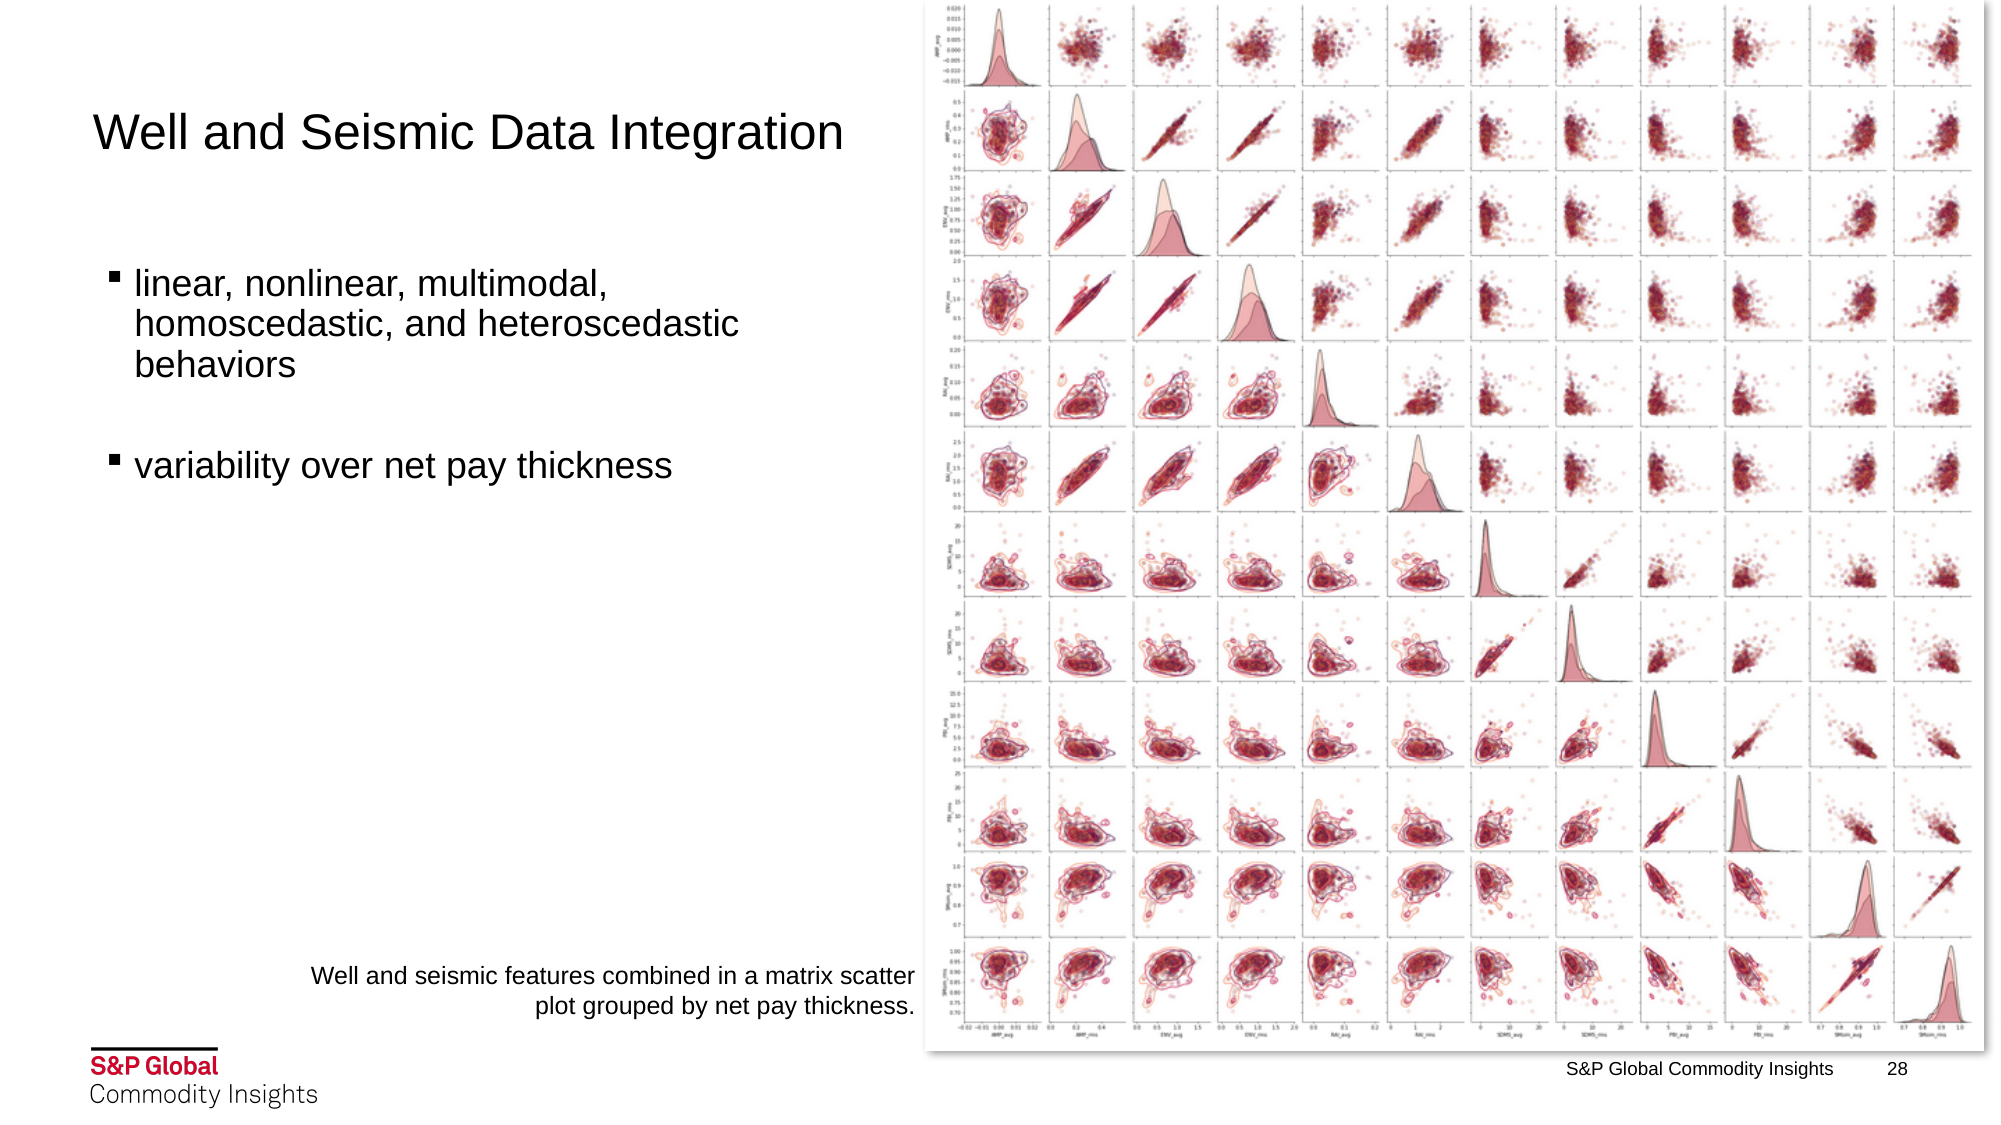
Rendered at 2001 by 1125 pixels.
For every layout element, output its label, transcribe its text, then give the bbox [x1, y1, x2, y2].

title Well and Seismic Data Integration [93, 106, 923, 214]
footer S&P Global Commodity Insights [1012, 1060, 1834, 1086]
slide_number 28 [1838, 1060, 1909, 1086]
picture [73, 1029, 335, 1121]
text_box linear, nonlinear, multimodal, homoscedastic, and heteroscedastic behaviors variability over net pay thickness [63, 256, 827, 486]
picture [925, 0, 1984, 1051]
text_box Well and seismic features combined in a matrix scatter plot grouped by net pay thickness. [273, 952, 923, 1027]
